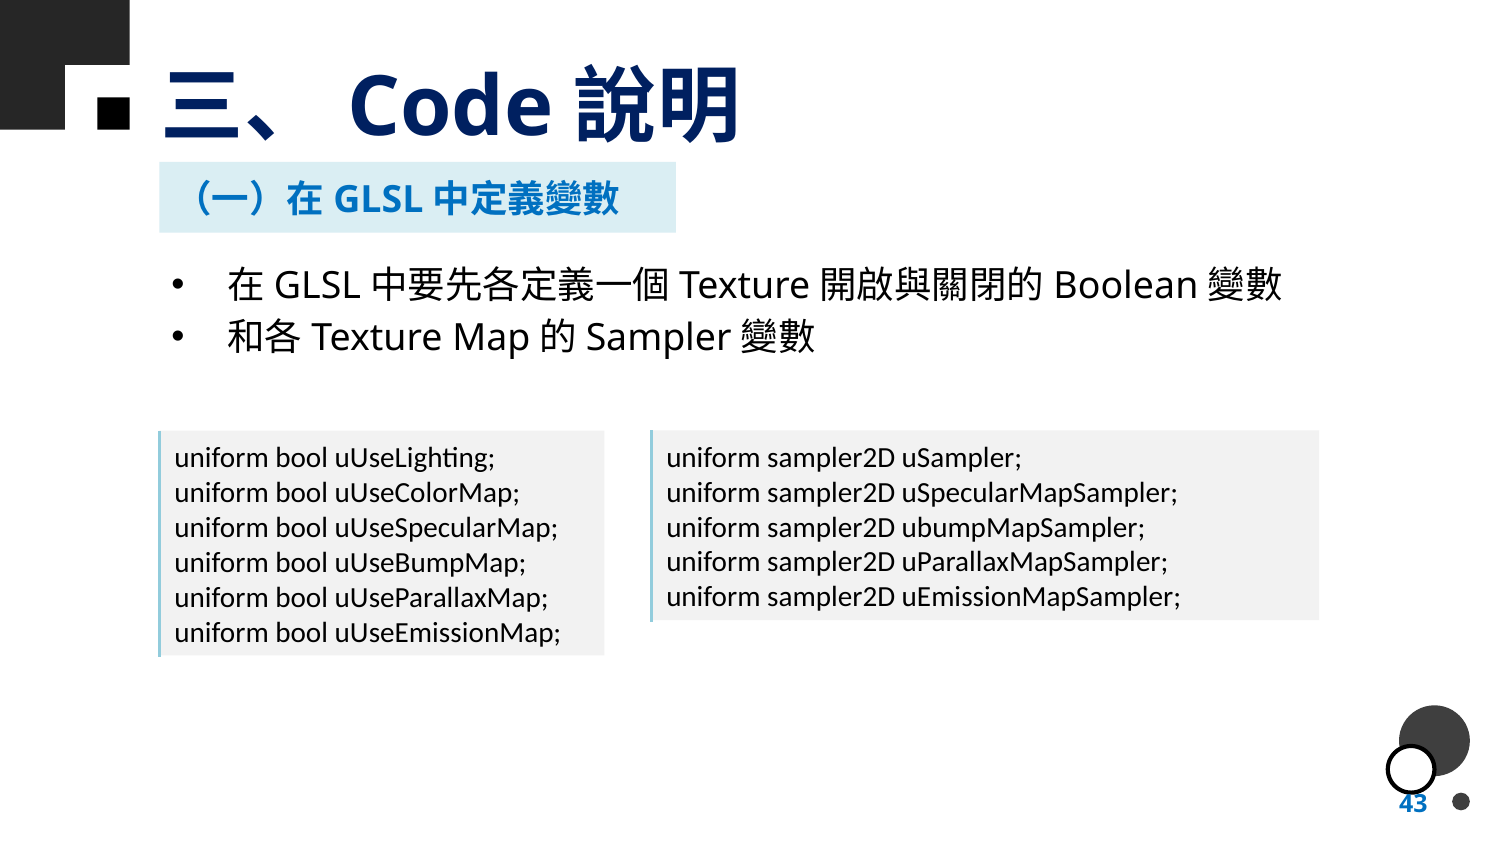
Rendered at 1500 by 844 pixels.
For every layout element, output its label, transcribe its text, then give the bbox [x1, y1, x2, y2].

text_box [651, 430, 1320, 623]
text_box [159, 430, 605, 659]
title 三、Code說明 [145, 32, 1249, 173]
slide_number 43 [1092, 782, 1443, 827]
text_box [0, 0, 130, 130]
text_box 在GLSL中要先各定義一個Texture開啟與關閉的Boolean變數 和各Texture Map的Sampler變數 [137, 253, 1349, 545]
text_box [1387, 705, 1471, 811]
text_box （一）在GLSL中定義變數 [159, 161, 676, 233]
